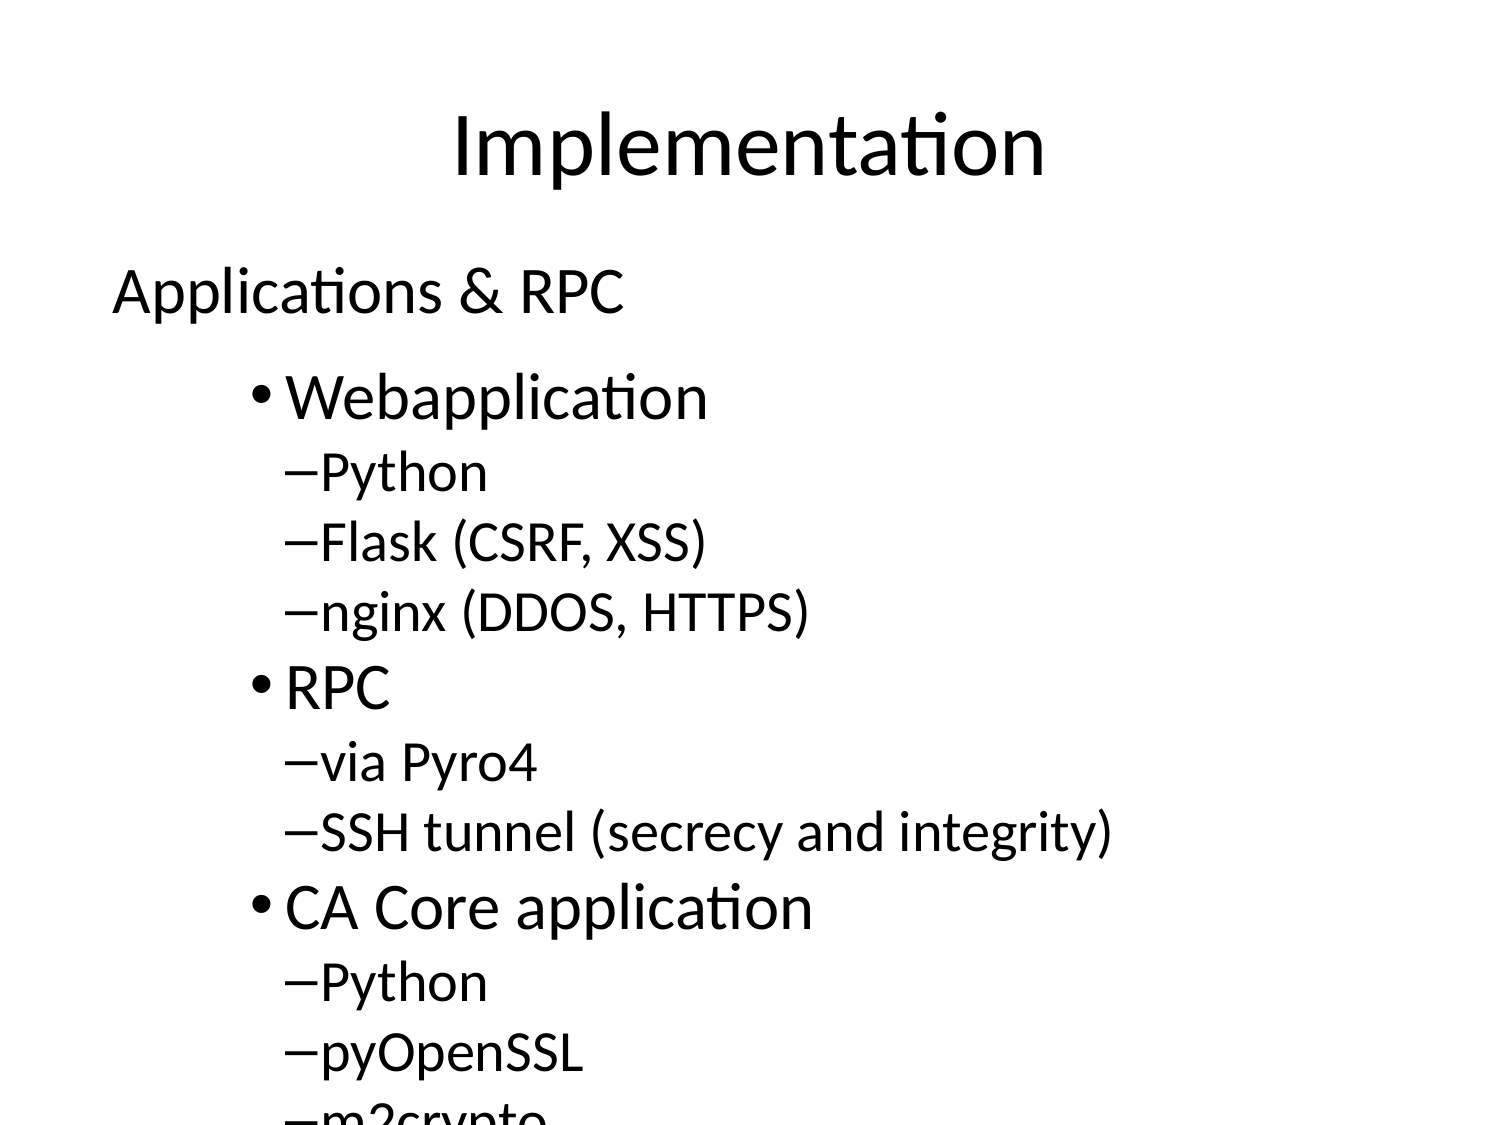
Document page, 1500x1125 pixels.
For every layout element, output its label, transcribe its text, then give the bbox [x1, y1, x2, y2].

text_box Webapplication Python Flask (CSRF, XSS) nginx (DDOS, HTTPS) RPC via Pyro4 SSH tunnel (secrecy and integrity) CA Core application Python pyOpenSSL m2crypto SQLAlchemy (SQL injections) [235, 345, 1500, 1089]
text_box Applications & RPC [97, 239, 763, 334]
text_box Implementation [75, 45, 1425, 233]
